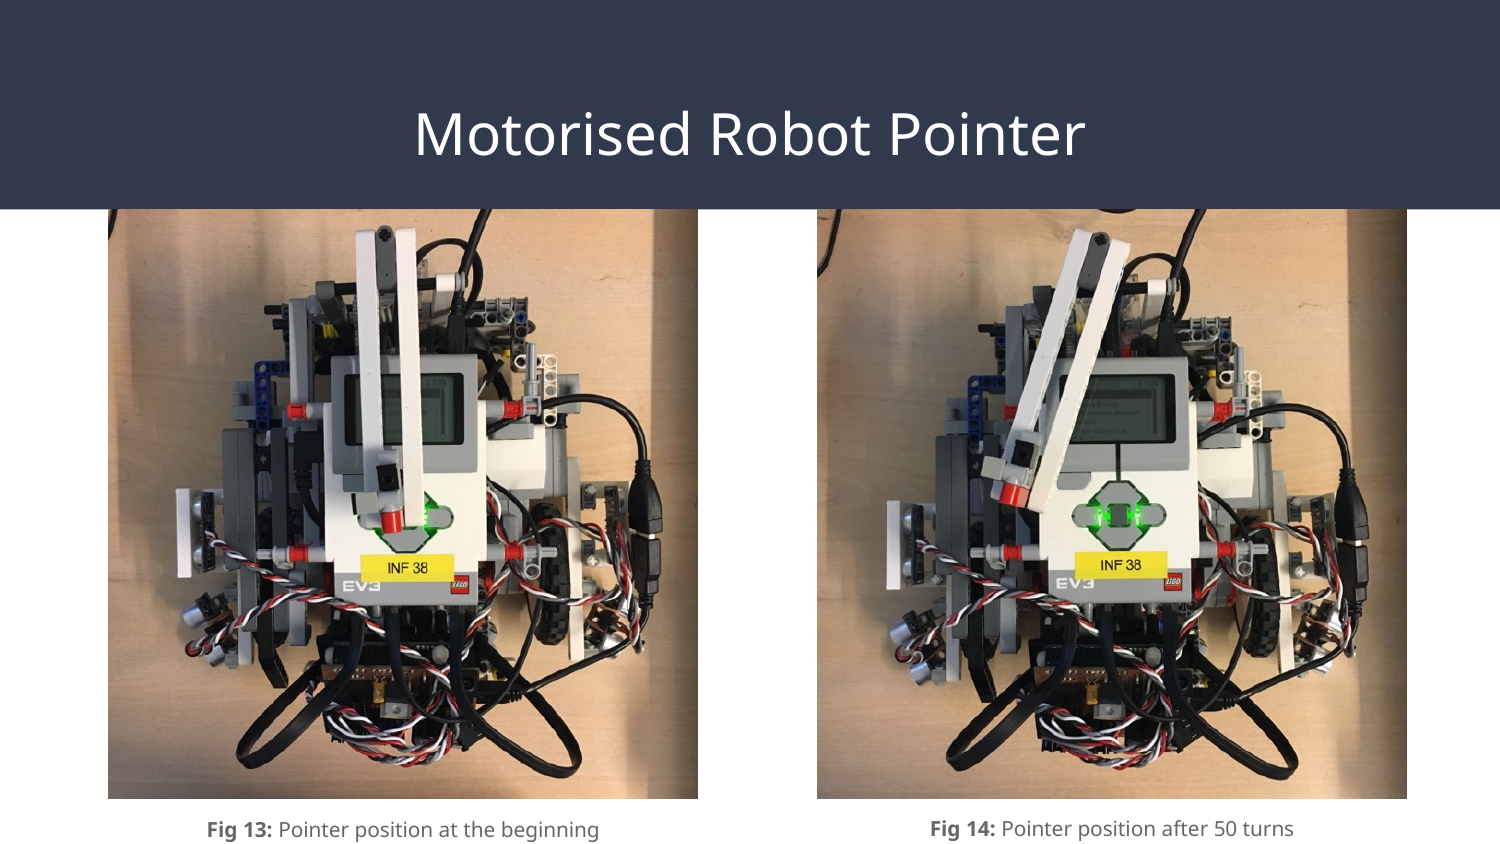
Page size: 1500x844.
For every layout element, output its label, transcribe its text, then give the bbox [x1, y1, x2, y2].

text_box Fig 14: Pointer position after 50 turns [817, 806, 1407, 840]
title Motorised Robot Pointer [51, 82, 1449, 185]
text_box Fig 13: Pointer position at the beginning [108, 806, 698, 841]
picture [817, 209, 1407, 799]
picture [108, 209, 698, 799]
